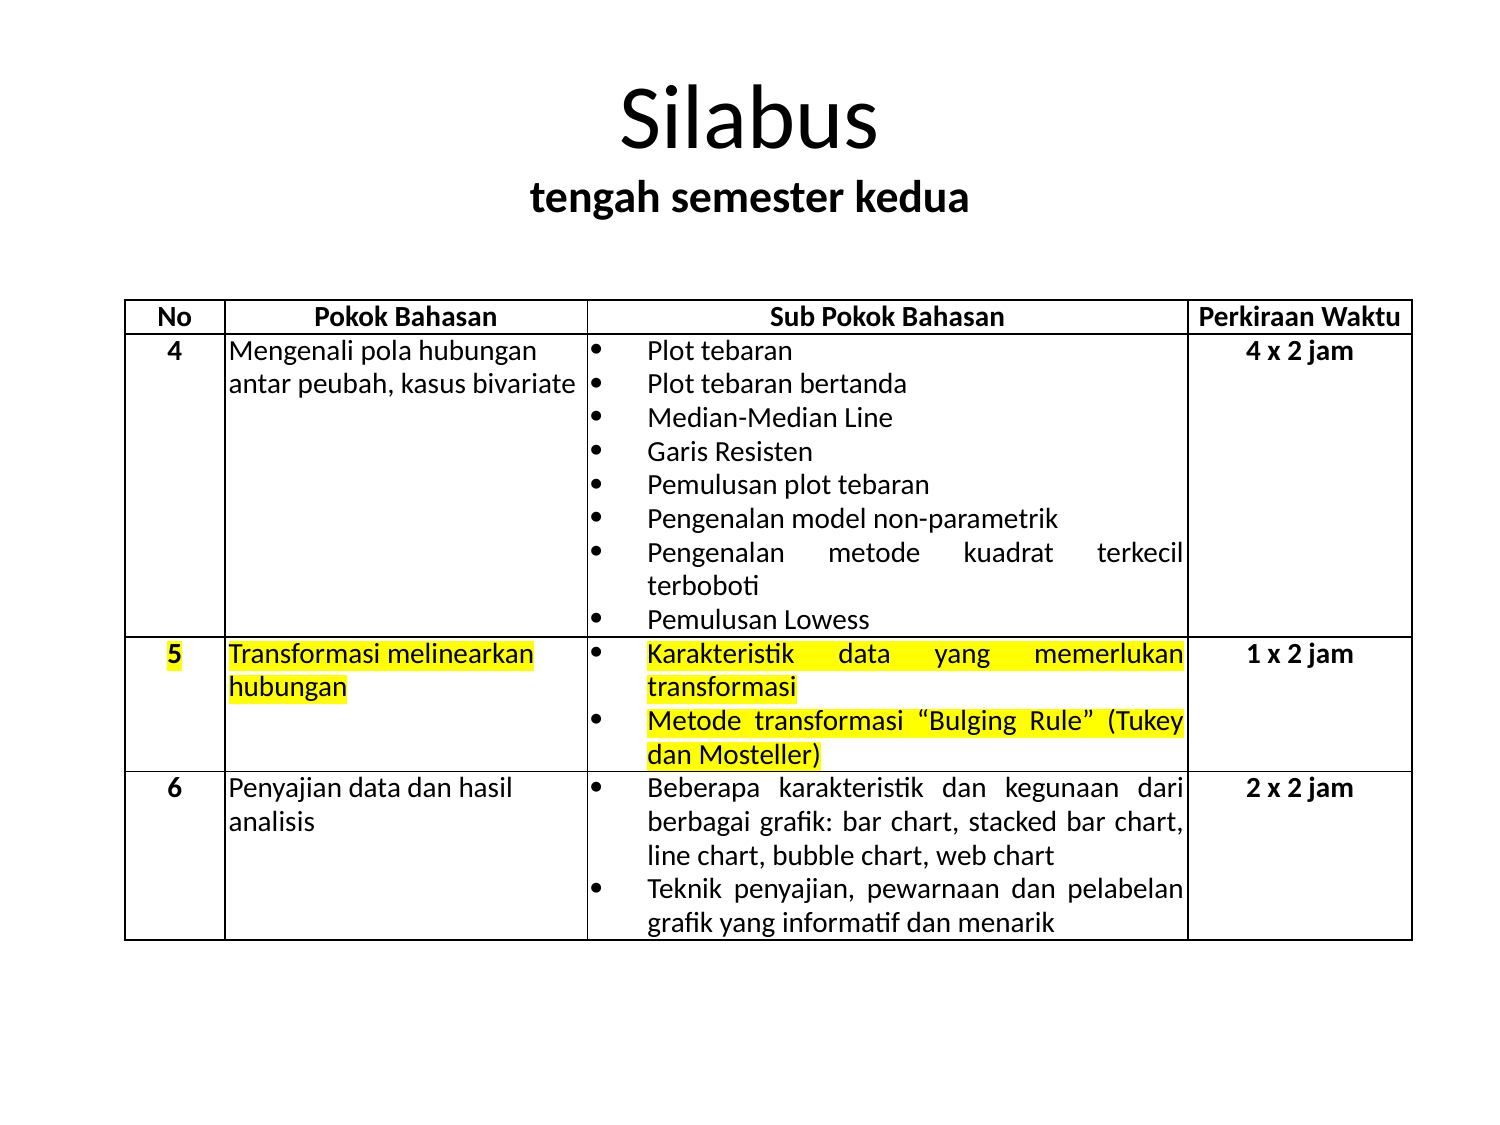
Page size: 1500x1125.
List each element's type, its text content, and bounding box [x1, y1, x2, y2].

table_cell Penyajian data dan hasil analisis [226, 772, 587, 939]
table_cell Karakteristik data yang memerlukan transformasi Metode transformasi “Bulging Rule” (Tukey dan Mosteller) [588, 638, 1187, 771]
table_cell Plot tebaran Plot tebaran bertanda Median-Median Line Garis Resisten Pemulusan plot tebaran Pengenalan model non-parametrik Pengenalan metode kuadrat terkecil terboboti Pemulusan Lowess [588, 335, 1187, 636]
table_header Perkiraan Waktu [1189, 301, 1411, 333]
table_cell 2 x 2 jam [1189, 772, 1411, 939]
title Silabus tengah semester kedua [75, 45, 1425, 233]
table_cell Transformasi melinearkan hubungan [226, 638, 587, 771]
table_cell 1 x 2 jam [1189, 638, 1411, 771]
table_cell 5 [126, 638, 224, 771]
table_cell Beberapa karakteristik dan kegunaan dari berbagai grafik: bar chart, stacked bar chart, line chart, bubble chart, web chart Teknik penyajian, pewarnaan dan pelabelan grafik yang informatif dan menarik [588, 772, 1187, 939]
table_cell 6 [126, 772, 224, 939]
table_header No [126, 301, 224, 333]
table_cell Mengenali pola hubungan antar peubah, kasus bivariate [226, 335, 587, 636]
table_header Sub Pokok Bahasan [588, 301, 1187, 333]
table_cell 4 [126, 335, 224, 636]
table_cell 4 x 2 jam [1189, 335, 1411, 636]
table_header Pokok Bahasan [226, 301, 587, 333]
